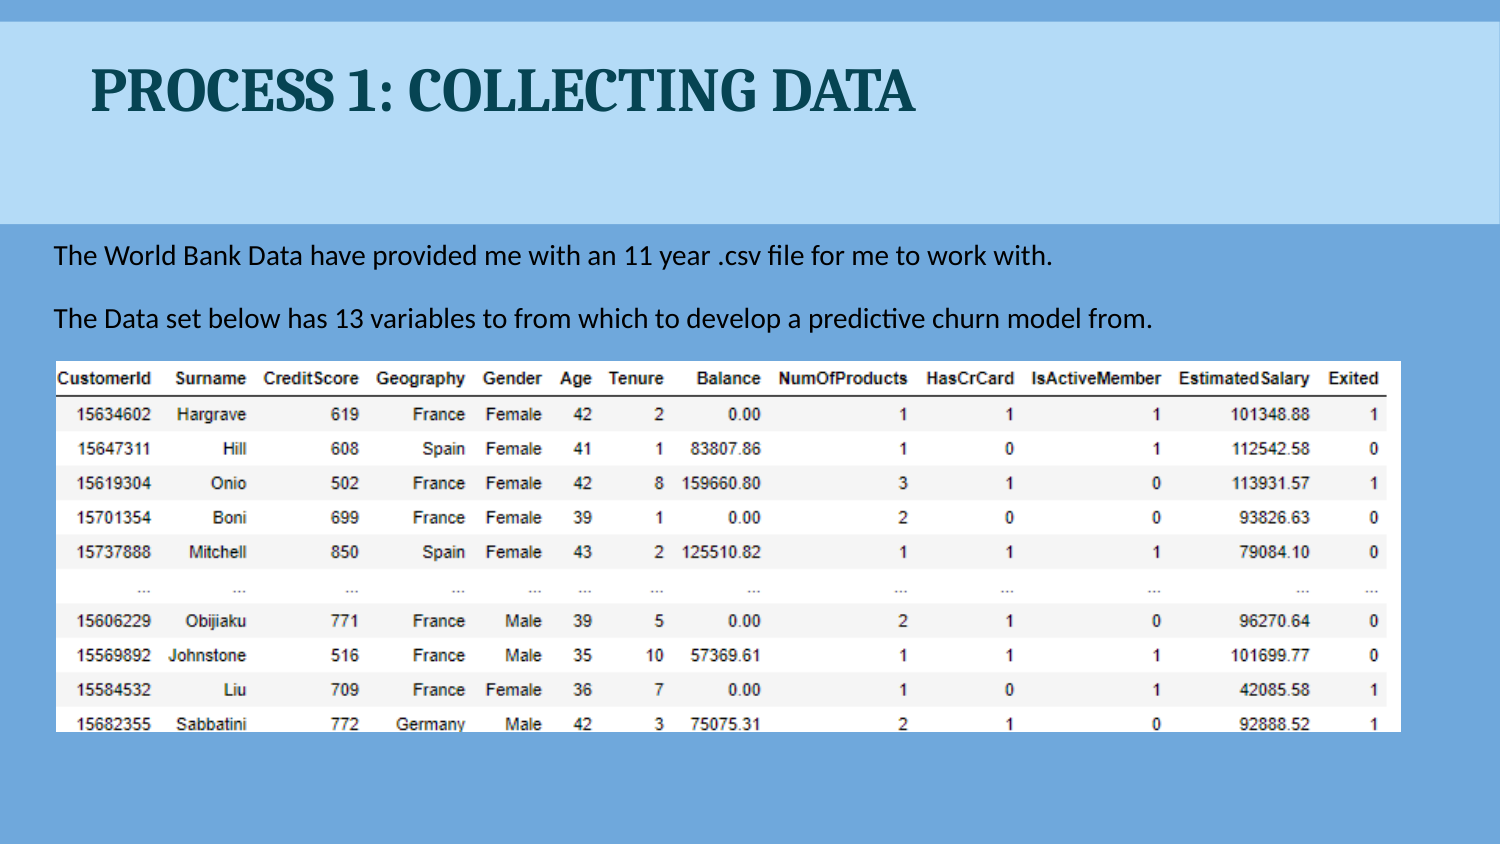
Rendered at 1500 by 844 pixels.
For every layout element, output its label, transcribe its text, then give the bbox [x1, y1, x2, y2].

title Process 1: Collecting Data [75, 45, 1229, 210]
list The World Bank Data have provided me with an 11 year .csv file for me to work with. The Data set below has 13 variables to from which to develop a predictive churn model from. [13, 225, 1444, 687]
picture [56, 360, 1402, 733]
